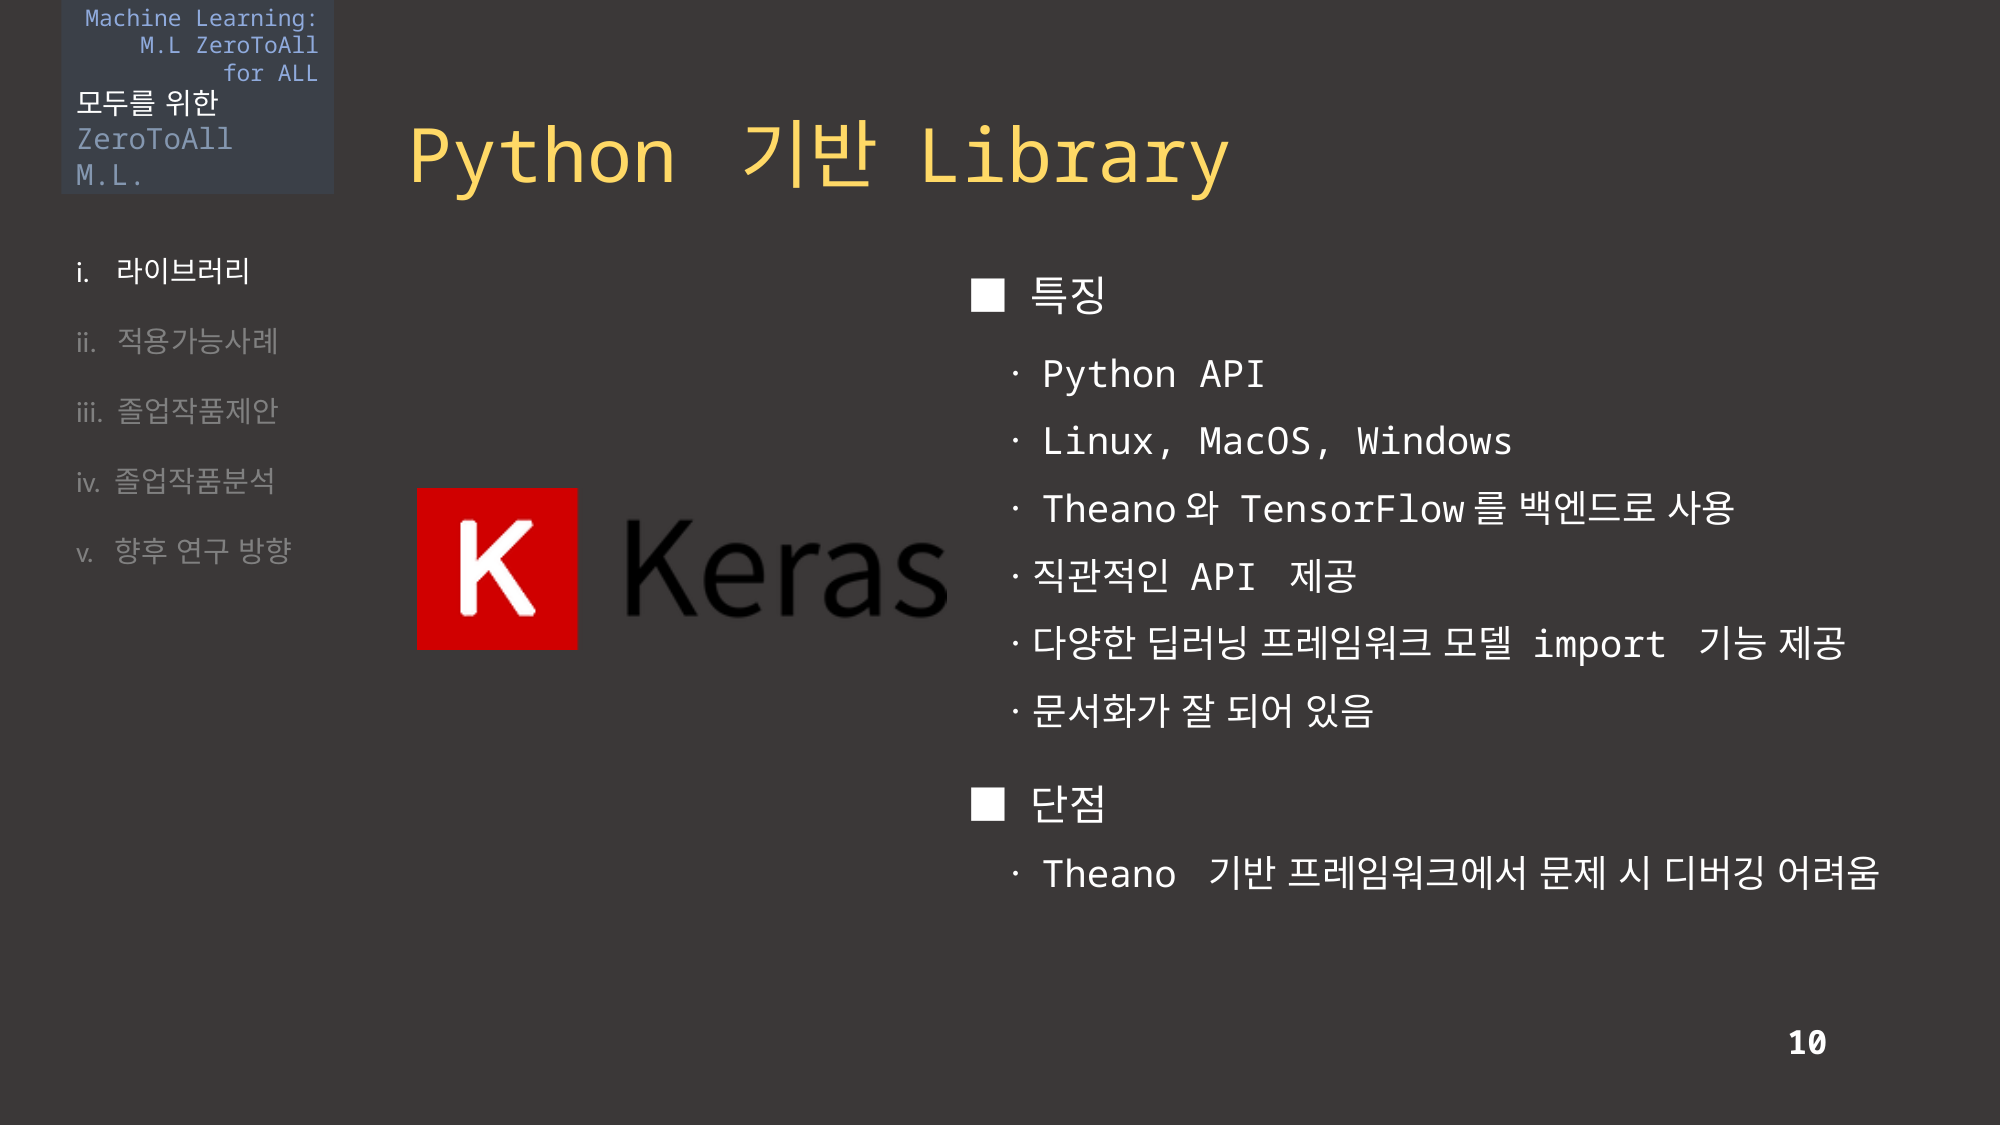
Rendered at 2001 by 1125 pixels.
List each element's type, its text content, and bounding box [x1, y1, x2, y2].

slide_number 10 [1412, 1013, 1863, 1074]
text_box Machine Learning: M.L ZeroToAll for ALL 모두를 위한 ZeroToAll M.L. [60, 0, 335, 195]
text_box Python 기반 Library [392, 110, 1413, 195]
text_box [952, 766, 2000, 910]
picture [417, 488, 947, 650]
text_box i. 라이브러리 ii. 적용가능사례 iii. 졸업작품제안 iv. 졸업작품분석 v. 향후 연구 방향 [60, 222, 335, 599]
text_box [952, 252, 2000, 753]
